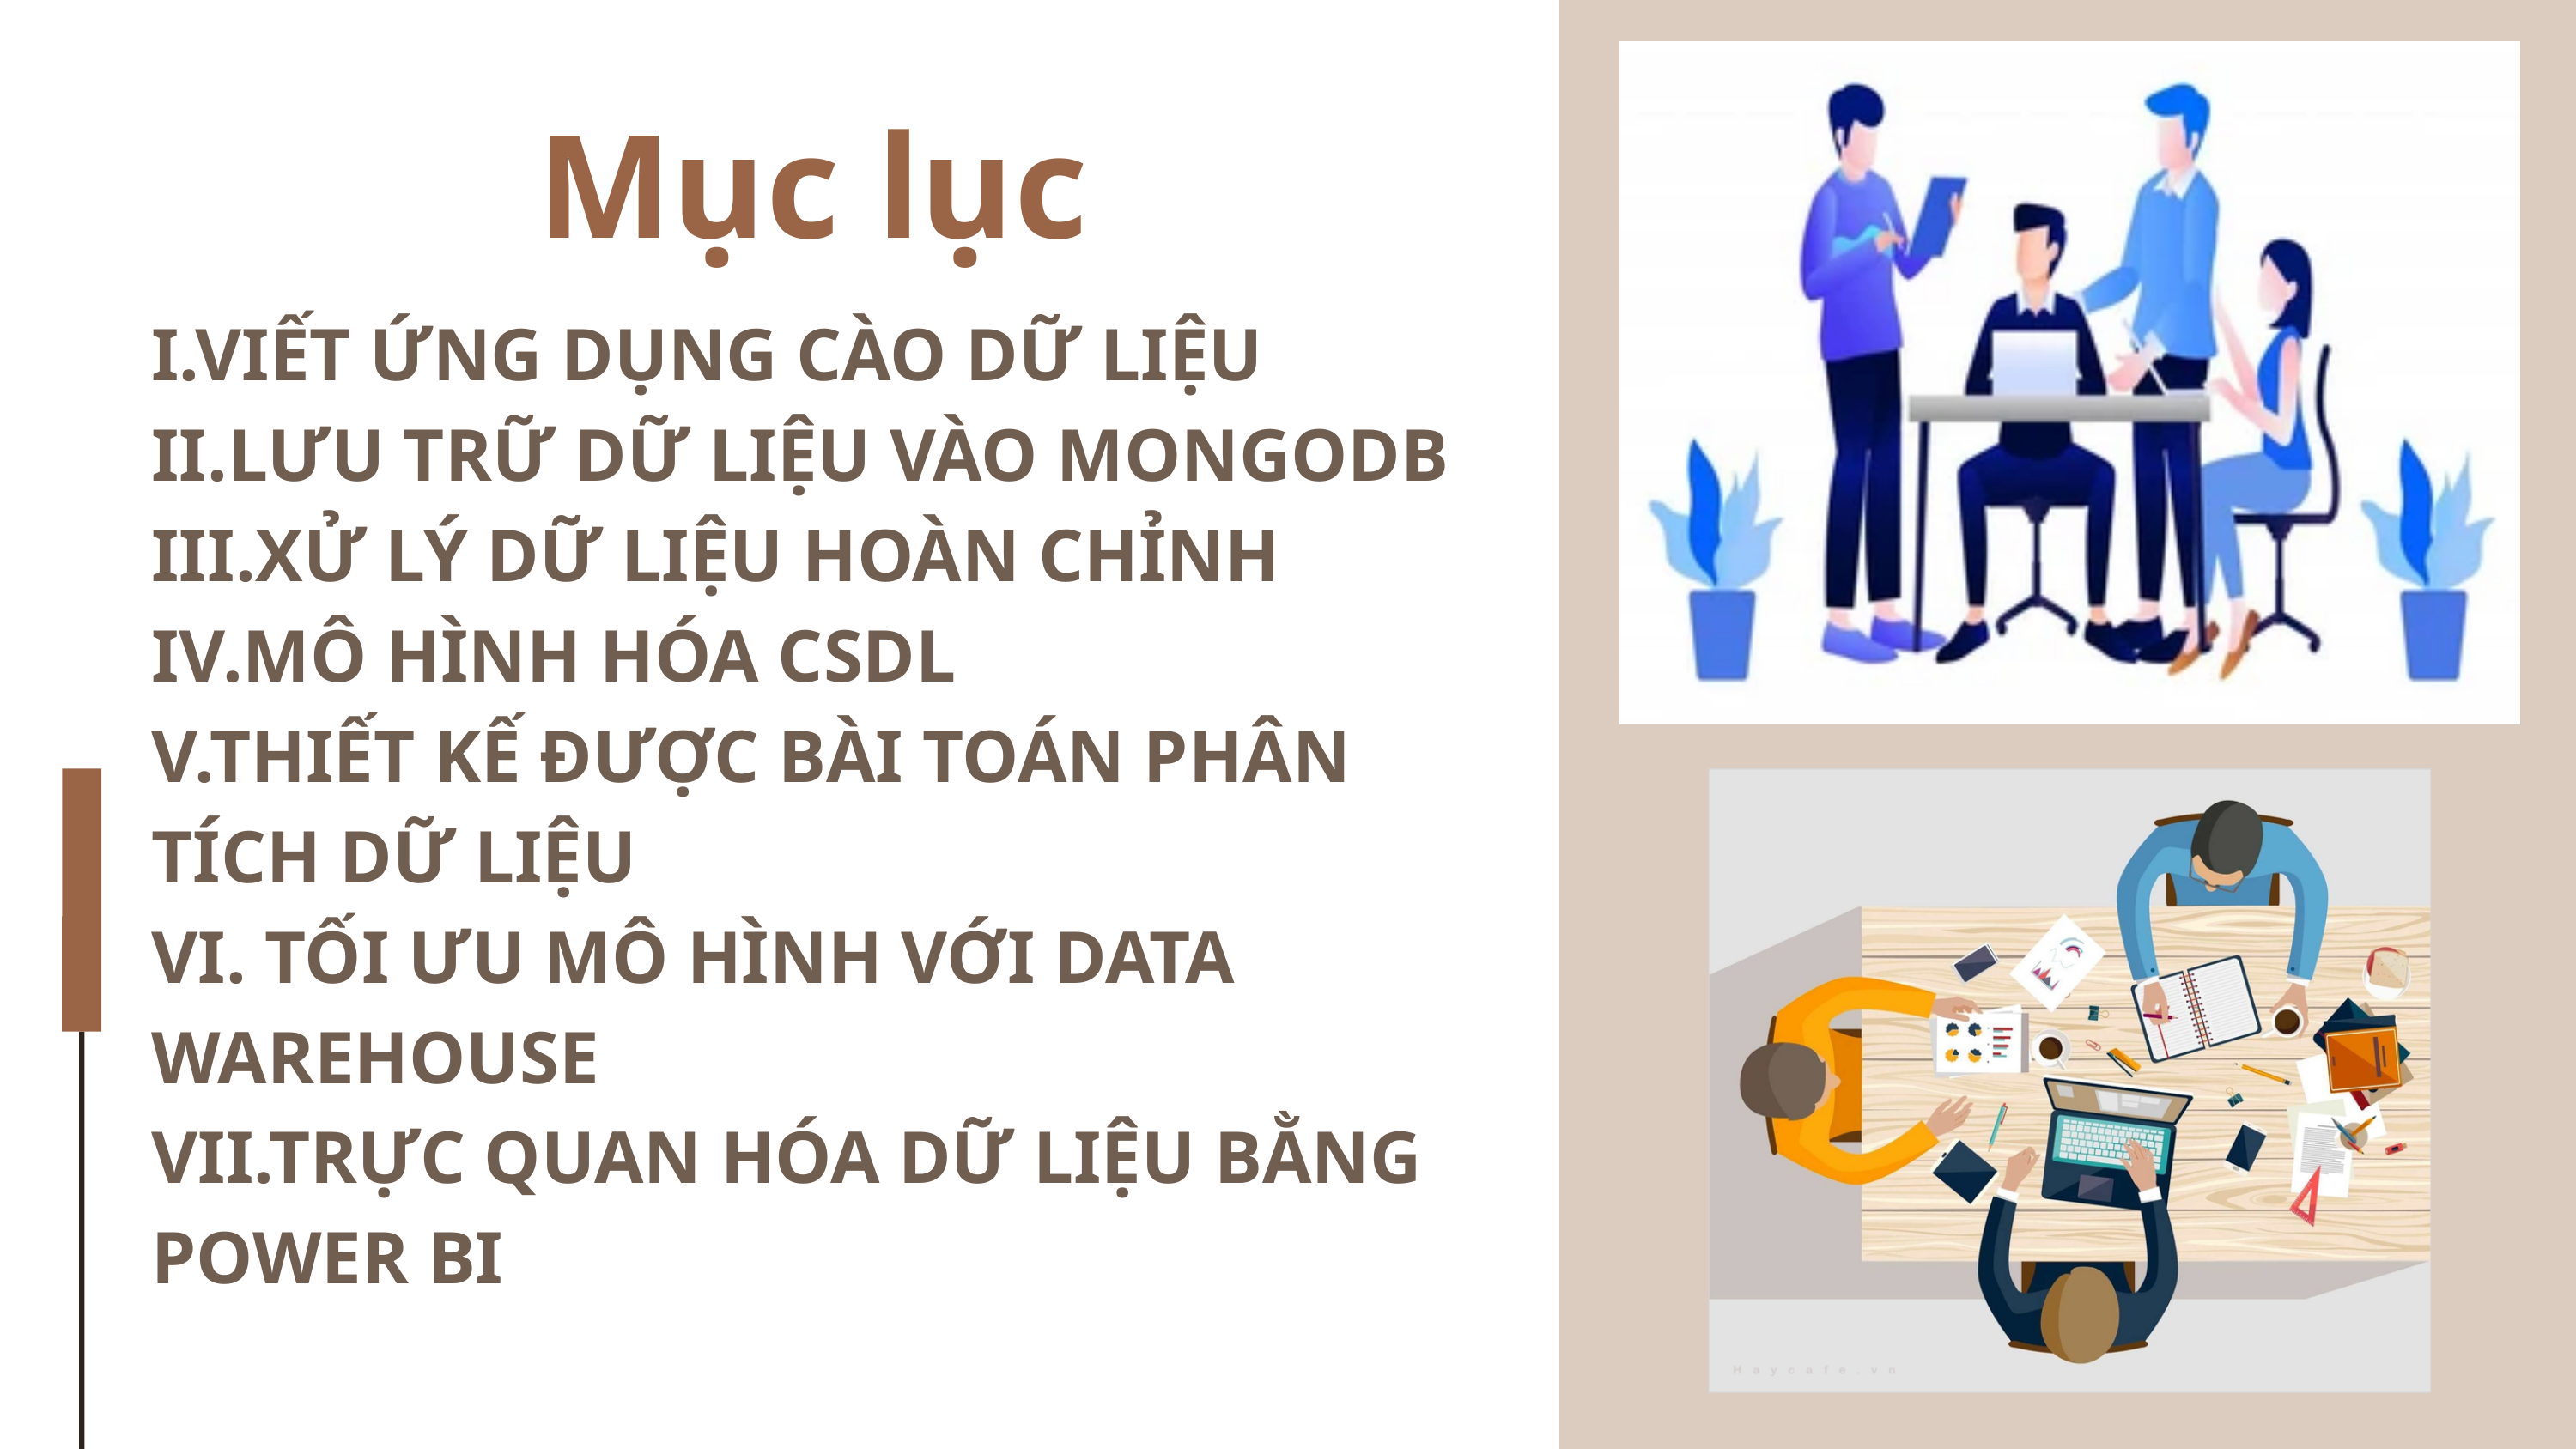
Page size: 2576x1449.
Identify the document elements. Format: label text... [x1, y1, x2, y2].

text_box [1559, 0, 2576, 1449]
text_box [66, 768, 97, 1449]
text_box I.VIẾT ỨNG DỤNG CÀO DỮ LIỆU II.LƯU TRỮ DỮ LIỆU VÀO MONGODB III.XỬ LÝ DỮ LIỆU HOÀN CHỈNH IV.MÔ HÌNH HÓA CSDL V.THIẾT KẾ ĐƯỢC BÀI TOÁN PHÂN TÍCH DỮ LIỆU VI. TỐI ƯU MÔ HÌNH VỚI DATA WAREHOUSE VII.TRỰC QUAN HÓA DỮ LIỆU BẰNG POWER BI [151, 294, 1475, 1299]
text_box Mục lục [537, 123, 1113, 267]
